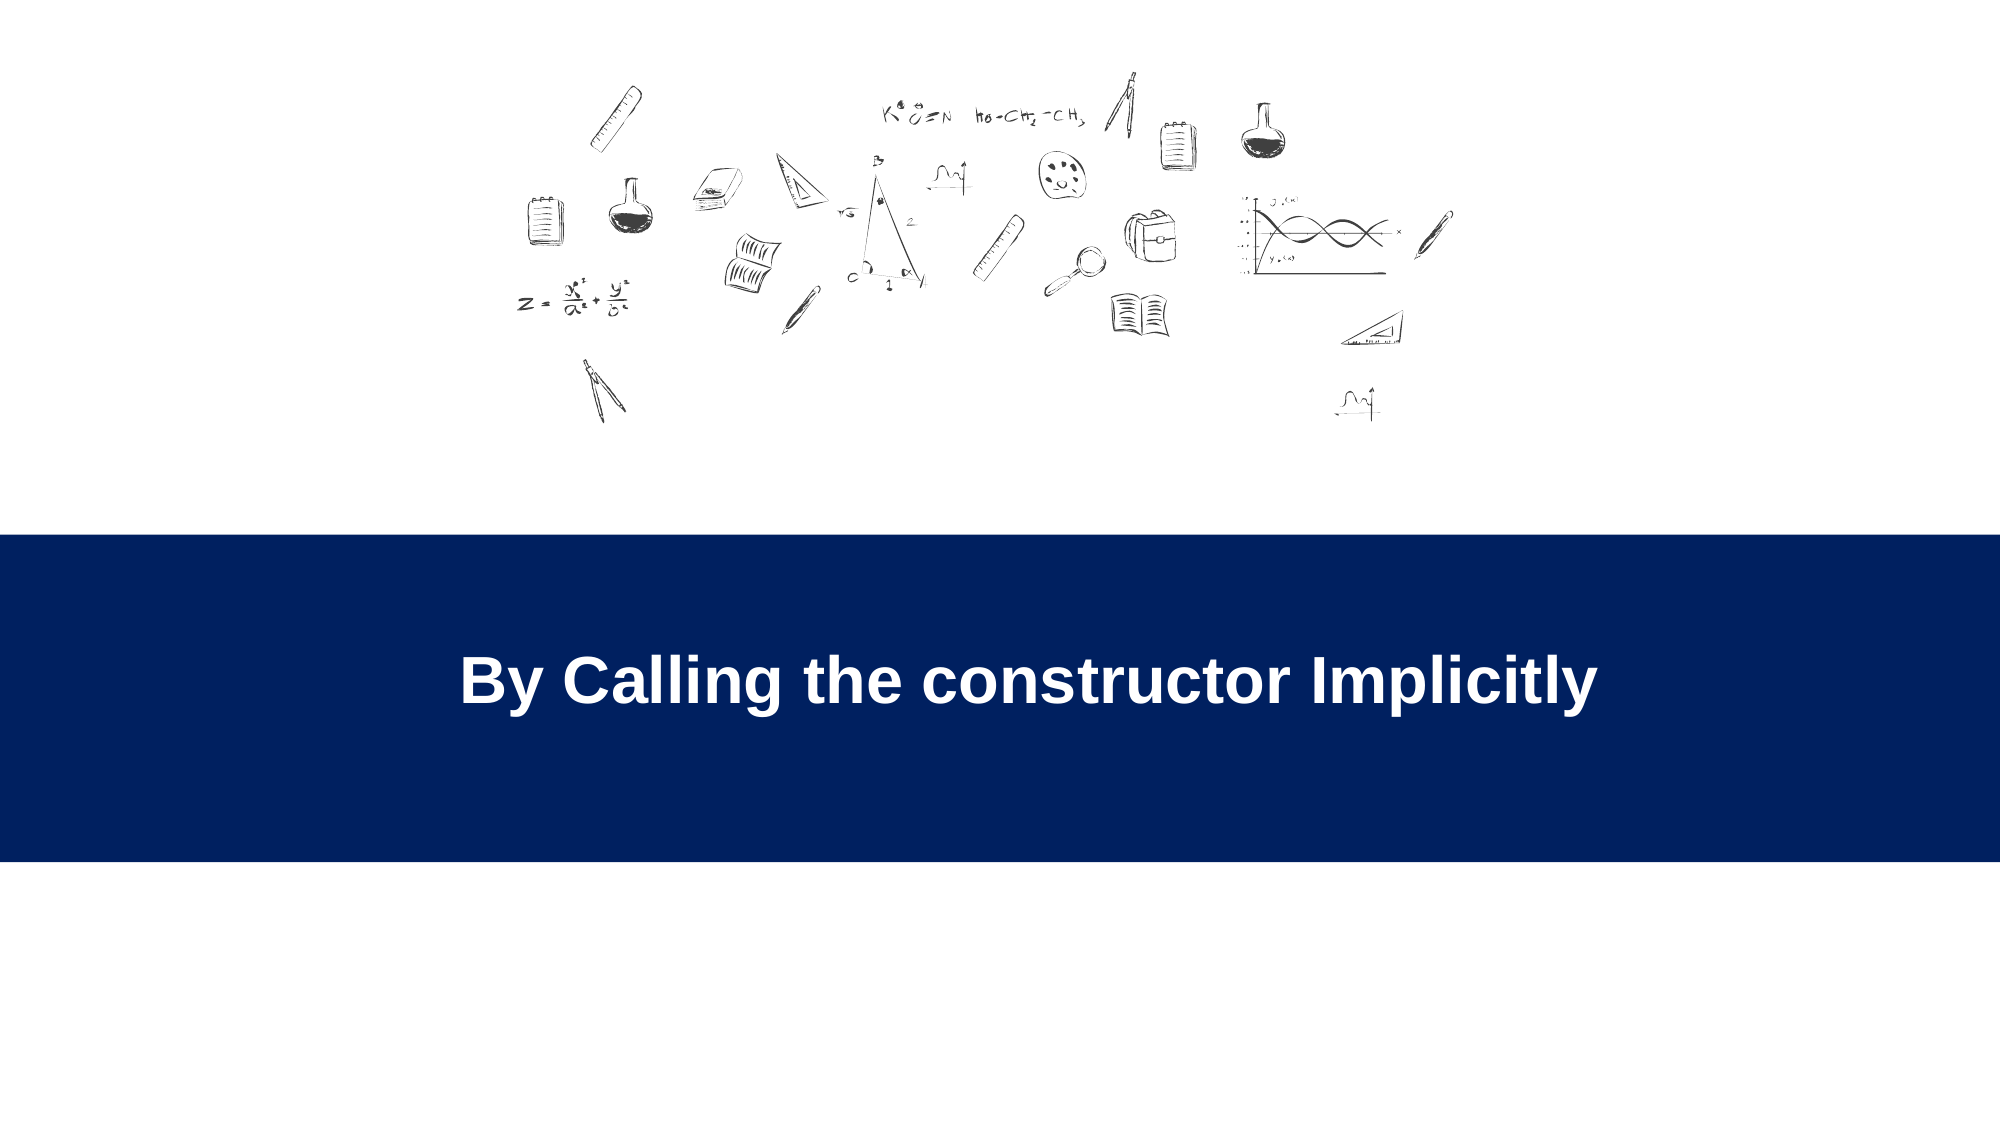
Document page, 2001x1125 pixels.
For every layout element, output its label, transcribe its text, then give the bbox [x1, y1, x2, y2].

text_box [1058, 238, 1088, 310]
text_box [1104, 288, 1178, 342]
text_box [962, 239, 1038, 257]
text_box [715, 235, 789, 290]
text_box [692, 166, 743, 211]
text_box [585, 355, 613, 423]
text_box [517, 277, 631, 317]
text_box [1111, 70, 1139, 137]
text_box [580, 110, 655, 128]
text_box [1428, 204, 1439, 267]
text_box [1038, 149, 1088, 200]
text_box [1124, 209, 1177, 263]
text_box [769, 158, 836, 196]
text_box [527, 195, 565, 246]
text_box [1237, 196, 1402, 275]
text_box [925, 159, 975, 198]
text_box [1339, 308, 1405, 346]
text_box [608, 177, 654, 234]
text_box By Calling the constructor Implicitly [29, 629, 2000, 725]
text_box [1332, 385, 1383, 423]
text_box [1160, 120, 1198, 171]
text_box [796, 279, 806, 342]
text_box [1241, 102, 1286, 159]
text_box [0, 533, 2000, 863]
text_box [835, 157, 937, 290]
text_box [882, 100, 1085, 127]
